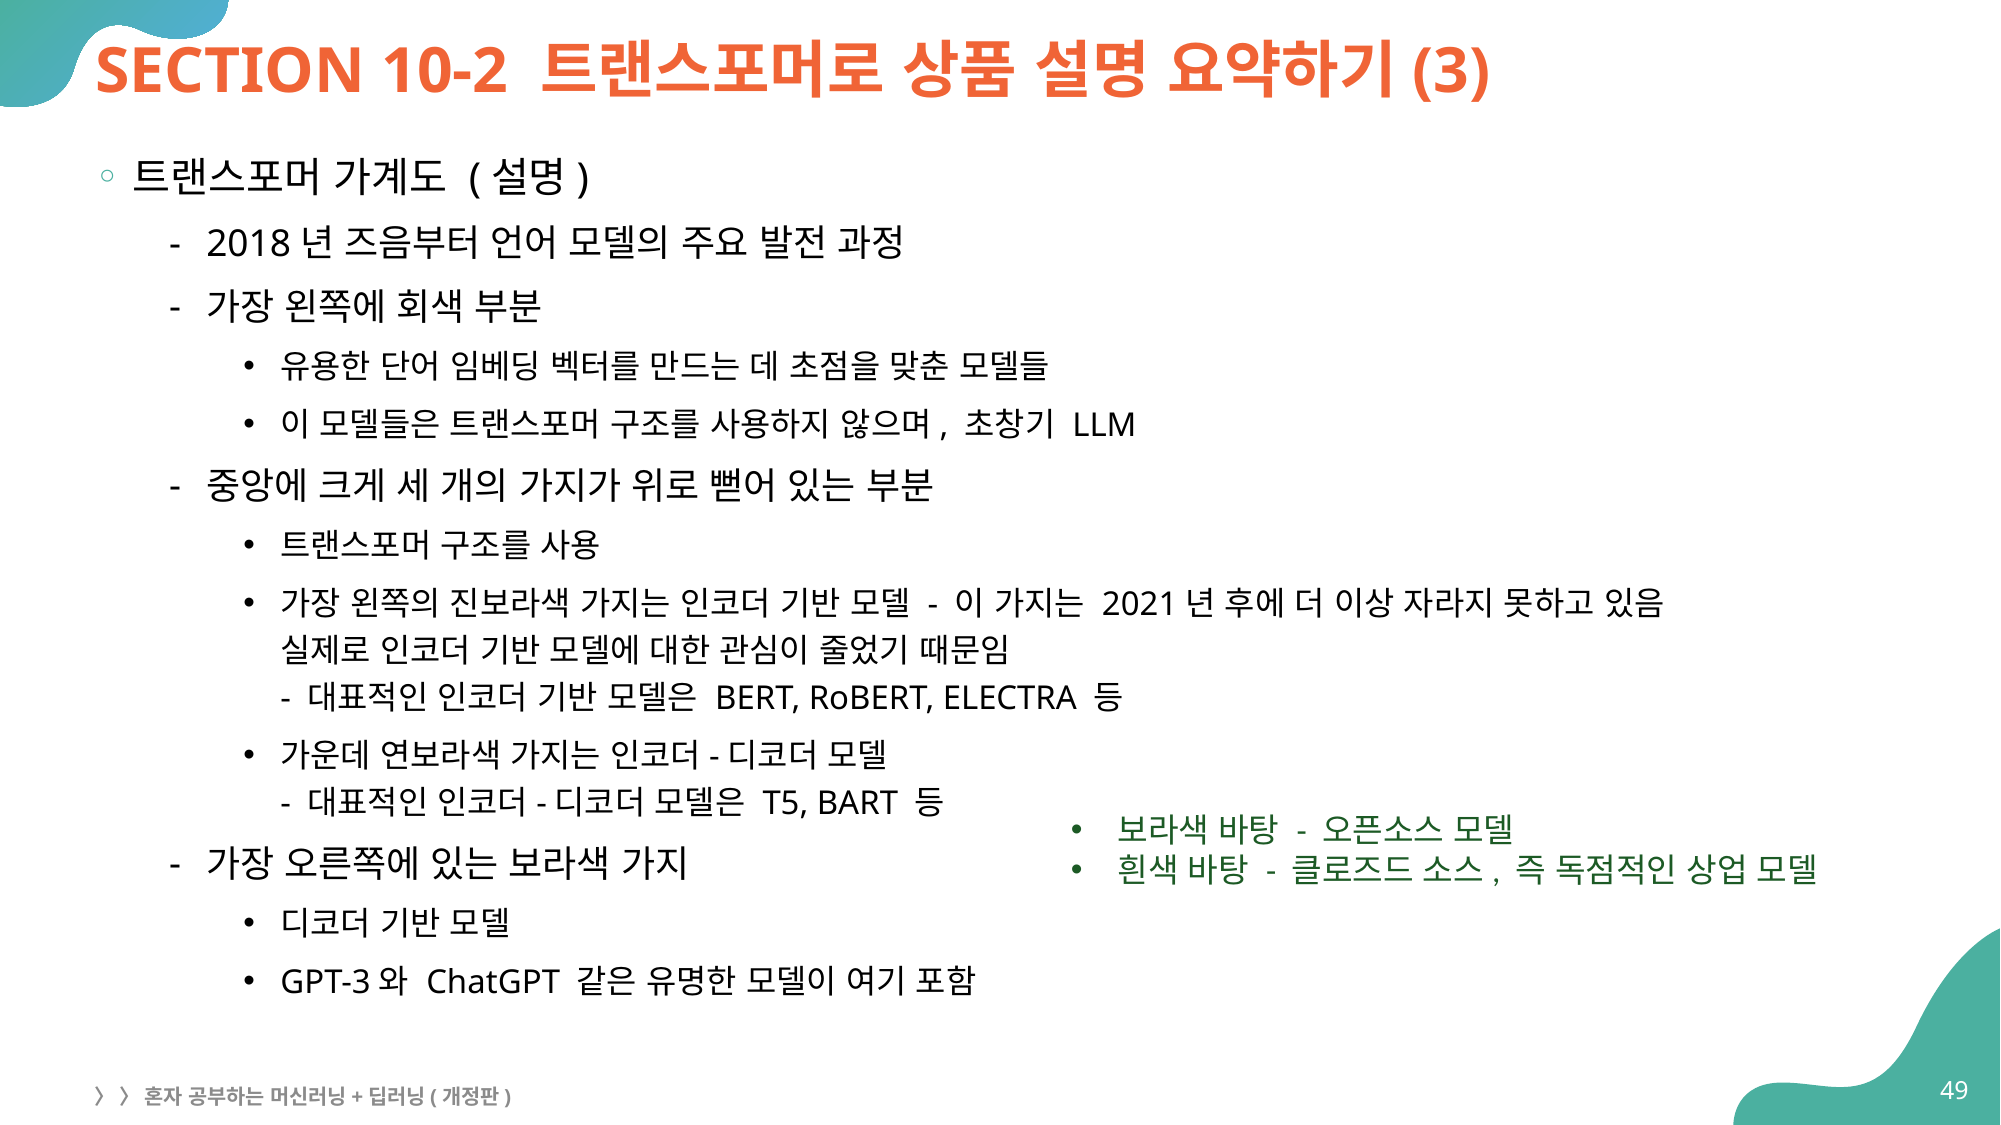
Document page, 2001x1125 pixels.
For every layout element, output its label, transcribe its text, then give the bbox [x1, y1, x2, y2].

title SECTION 10-2 트랜스포머로 상품 설명 요약하기(3) [79, 17, 1931, 128]
slide_number 49 [1917, 1061, 1984, 1122]
text_box 보라색 바탕 - 오픈소스 모델 흰색 바탕 - 클로즈드 소스, 즉 독점적인 상업 모델 [1056, 801, 1869, 897]
list 트랜스포머 가계도 (설명) 2018년 즈음부터 언어 모델의 주요 발전 과정 가장 왼쪽에 회색 부분 유용한 단어 임베딩 벡터를 만드는 데 초점을 맞춘 모델들 이 모델들은 트랜스포머 구조를 사용하지 않으며, 초창기 LLM 중앙에 크게 세 개의 가지가 위로 뻗어 있는 부분 트랜스포머 구조를 사용 가장 왼쪽의 진보라색 가지는 인코더 기반 모델 - 이 가지는 2021년 후에 더 이상 자라지 못하고 있음 실제로 인코더 기반 모델에 대한 관심이 줄었기 때문임 - 대표적인 인코더 기반 모델은 BERT, RoBERT, ELECTRA 등 가운데 연보라색 가지는 인코더-디코더 모델 - 대표적인 인코더-디코더 모델은 T5, BART 등 가장 오른쪽에 있는 보라색 가지 디코더 기반 모델 GPT-3와 ChatGPT 같은 유명한 모델이 여기 포함 [79, 133, 1964, 1010]
footer 〉 〉 혼자 공부하는 머신러닝+딥러닝(개정판) [79, 1078, 755, 1114]
